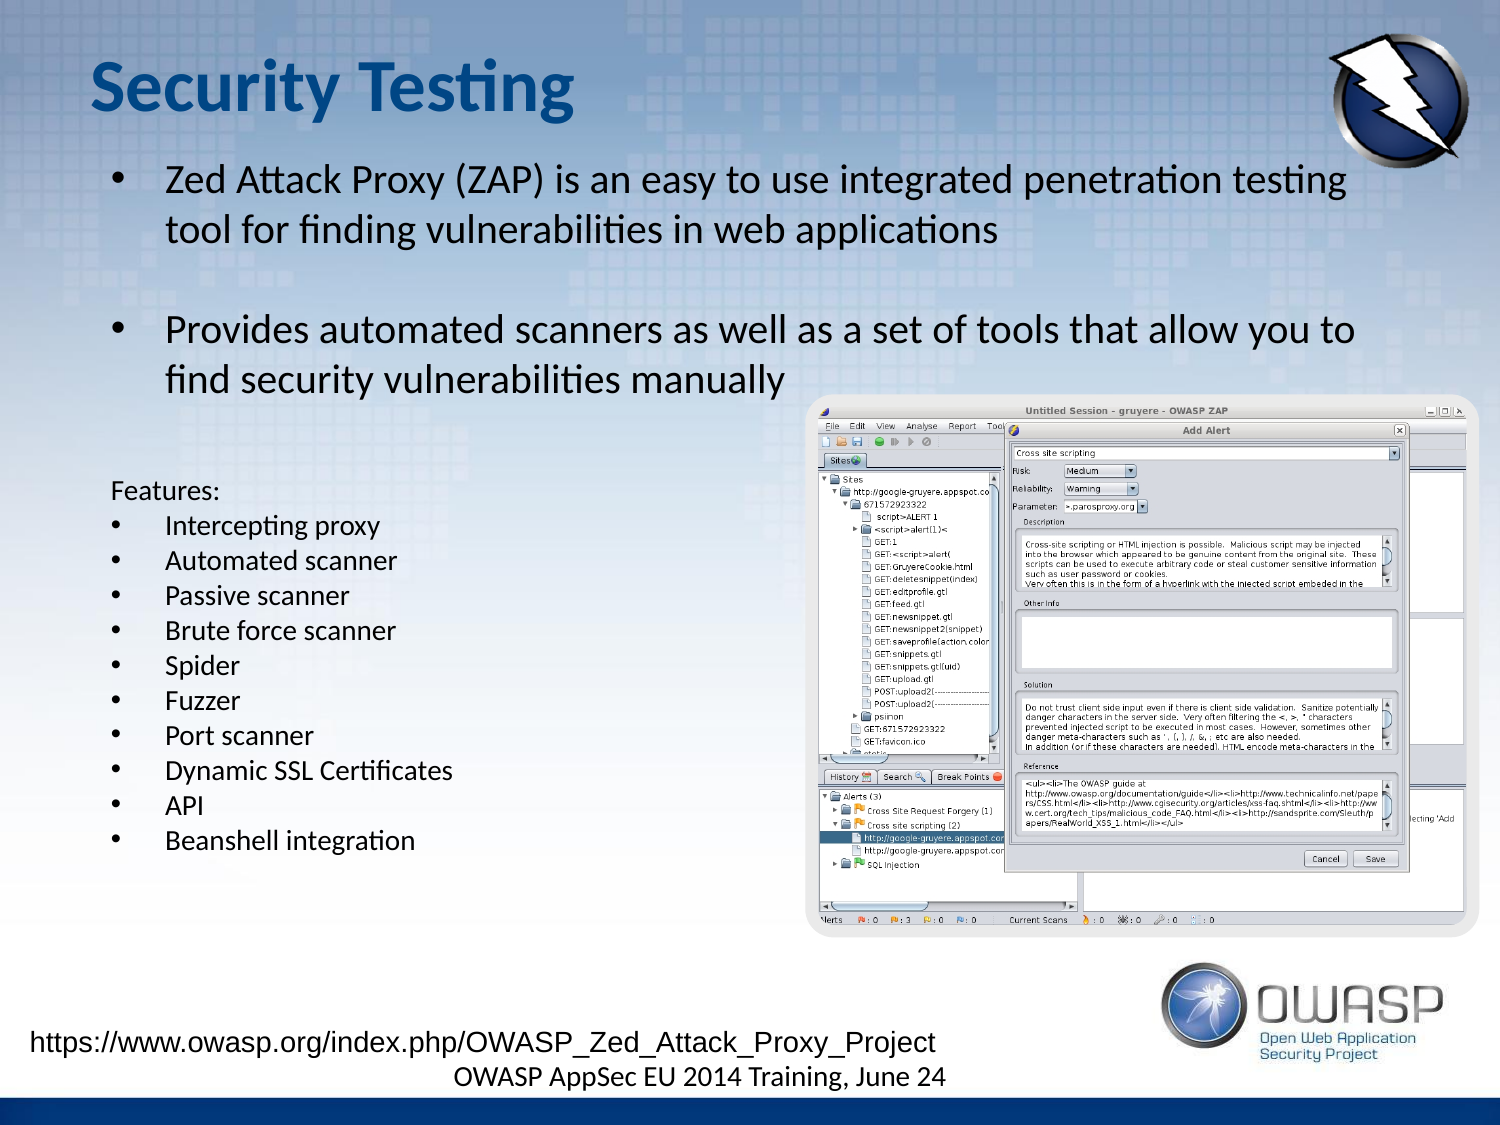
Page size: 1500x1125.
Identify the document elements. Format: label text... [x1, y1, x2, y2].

text_box https://www.owasp.org/index.php/OWASP_Zed_Attack_Proxy_Project [19, 1017, 949, 1064]
list Zed Attack Proxy (ZAP) is an easy to use integrated penetration testing tool for finding vulnerabilities in web applications Provides automated scanners as well as a set of tools that allow you to find security vulnerabilities manually Features: Intercepting proxy Automated scanner Passive scanner Brute force scanner Spider Fuzzer Port scanner Dynamic SSL Certificates API Beanshell integration [75, 136, 1425, 1028]
picture [0, 0, 1500, 1125]
title Security Testing [75, 45, 1309, 119]
footer OWASP AppSec EU 2014 Training, June 24 [258, 1042, 1142, 1103]
